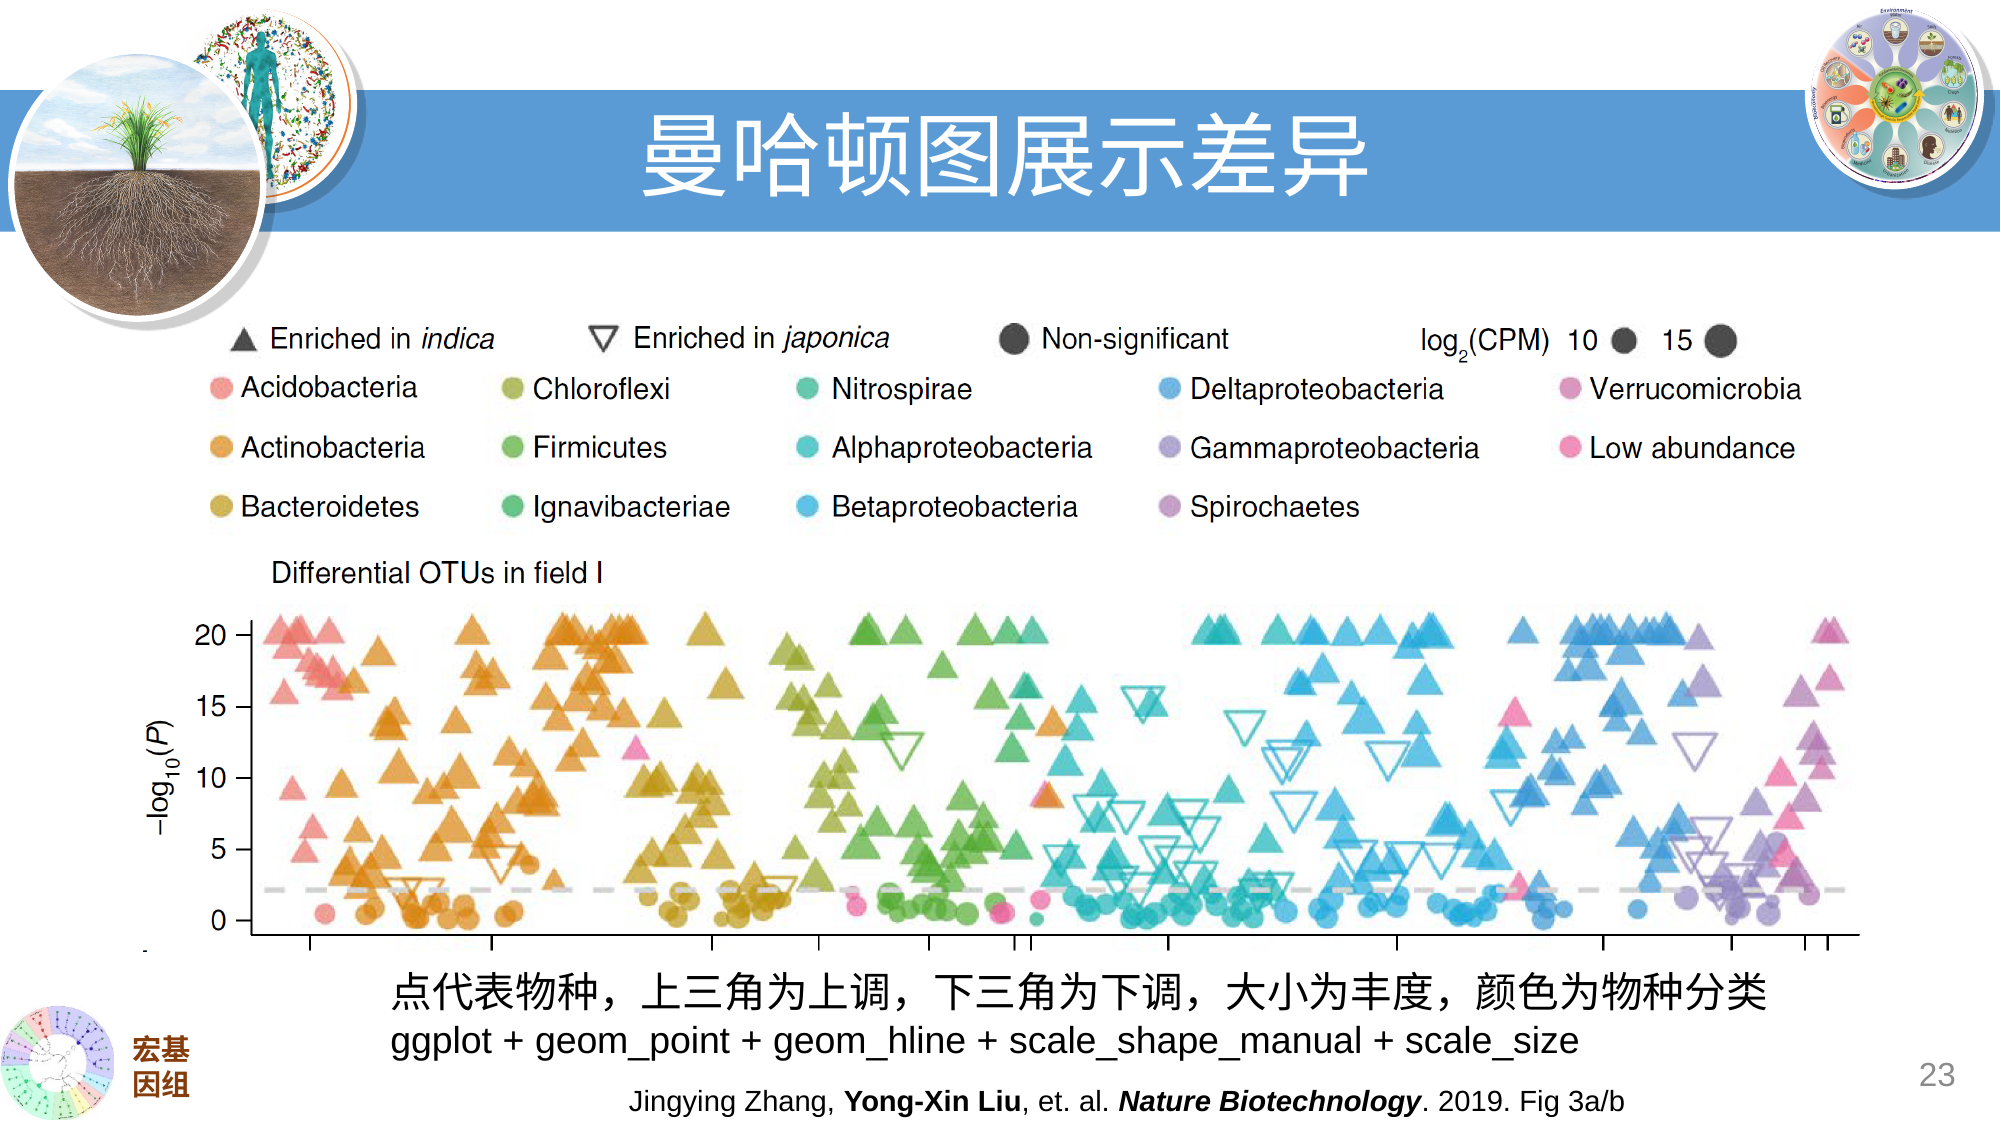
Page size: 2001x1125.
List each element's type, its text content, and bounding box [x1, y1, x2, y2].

picture [143, 316, 1869, 952]
picture [180, 8, 344, 72]
picture [1813, 7, 1977, 183]
picture [0, 1005, 114, 1120]
text_box Jingying Zhang, Yong-Xin Liu, et. al. Nature Biotechnology. 2019. Fig 3a/b [614, 1074, 1651, 1125]
text_box 点代表物种，上三角为上调，下三角为下调，大小为丰度，颜色为物种分类 ggplot + geom_point + geom_hline + scale_shape_manual + scale_size [375, 958, 1810, 1069]
title 曼哈顿图展示差异 [143, 72, 1869, 248]
footer 23 [1894, 1042, 1981, 1103]
picture [15, 55, 244, 315]
